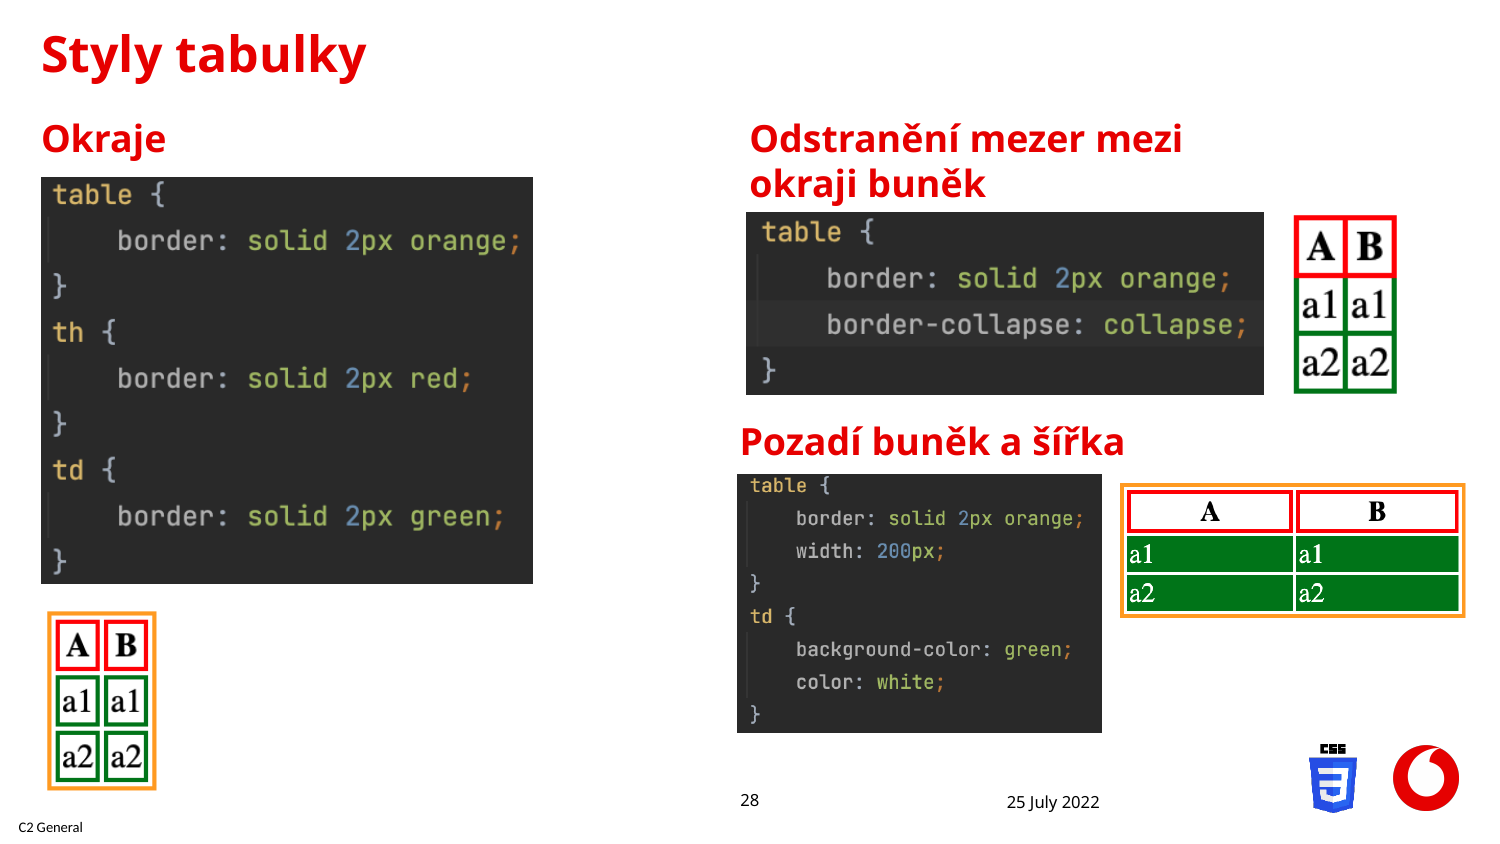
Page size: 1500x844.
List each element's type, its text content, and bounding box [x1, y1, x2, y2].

text_box Pozadí buněk a šířka [739, 418, 1222, 464]
picture [1393, 745, 1459, 811]
picture [1105, 468, 1500, 639]
picture [1276, 205, 1415, 408]
picture [1308, 744, 1357, 813]
picture [746, 212, 1264, 395]
picture [40, 176, 534, 584]
text_box Okraje [41, 114, 523, 160]
text_box Odstranění mezer mezi okraji buněk [749, 114, 1232, 205]
picture [40, 603, 167, 802]
picture [736, 474, 1102, 734]
slide_number 28 [739, 790, 761, 813]
text_box 25 July 2022 [1006, 792, 1175, 813]
title Styly tabulky [40, 33, 1459, 144]
